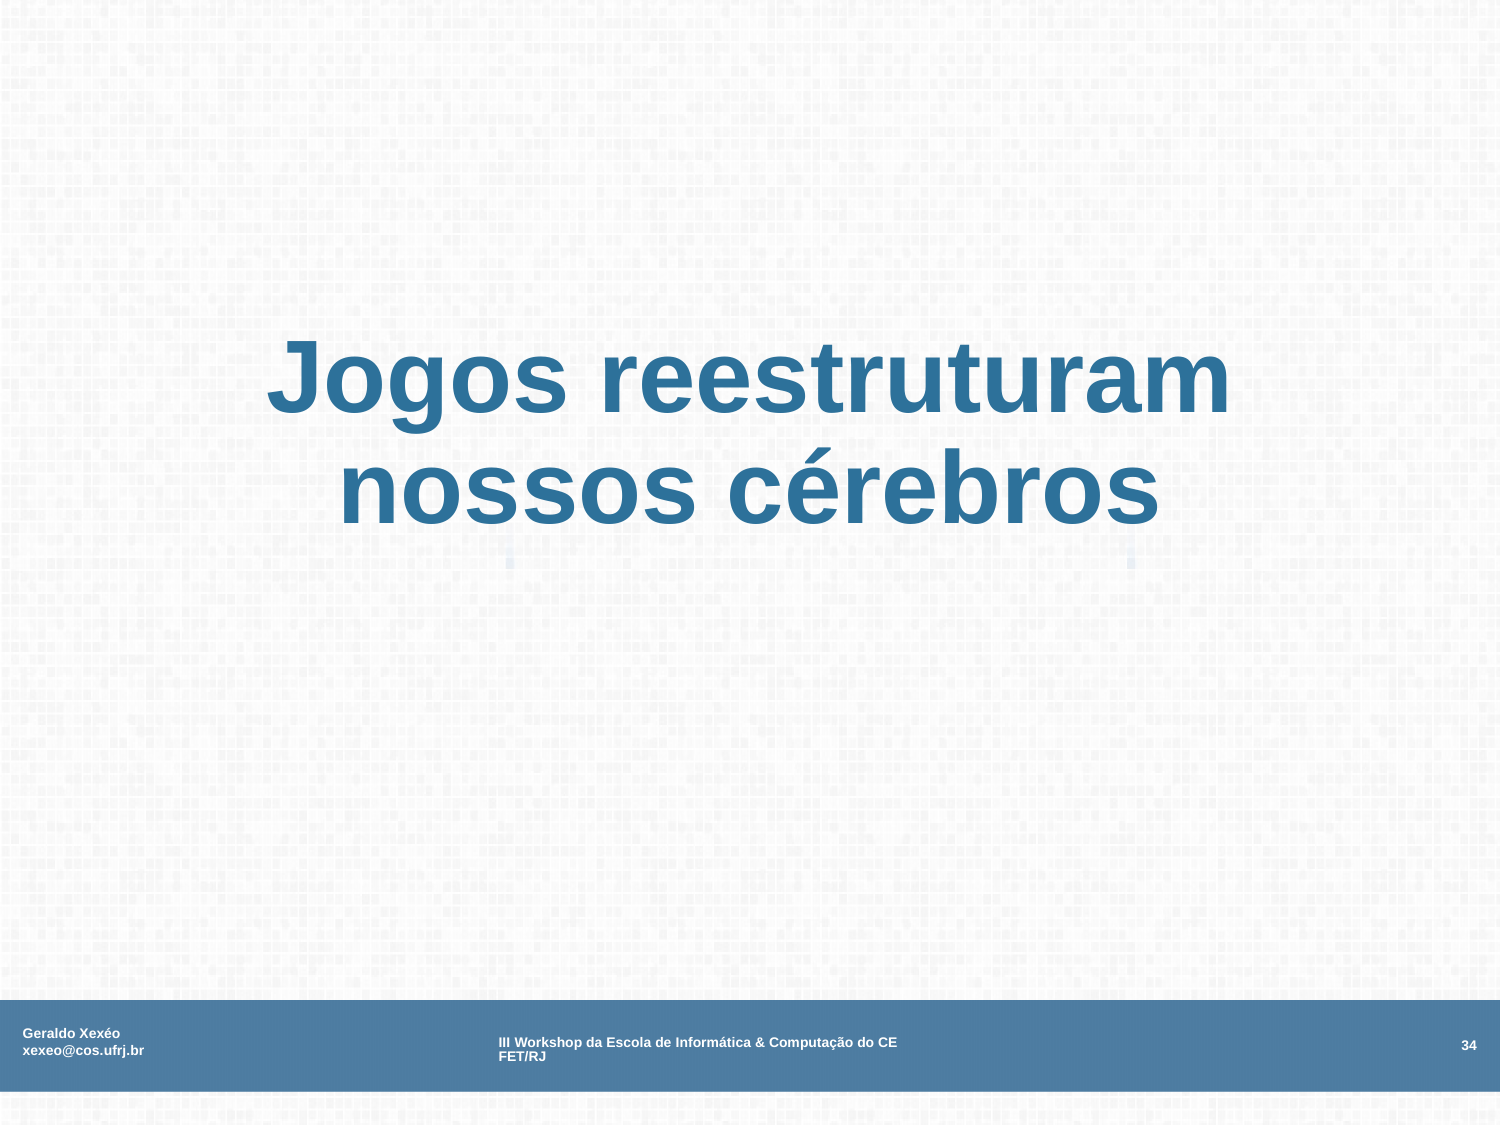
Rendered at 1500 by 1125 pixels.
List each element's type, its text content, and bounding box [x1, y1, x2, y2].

picture [0, 0, 1500, 1125]
footer III Workshop da Escola de Informática & Computação do CEFET/RJ [483, 1017, 919, 1066]
slide_number Geraldo Xexéo xexeo@cos.ufrj.br [7, 1017, 203, 1066]
slide_number 34 [1297, 1021, 1492, 1069]
title Jogos reestruturam nossos cérebros [112, 307, 1388, 563]
